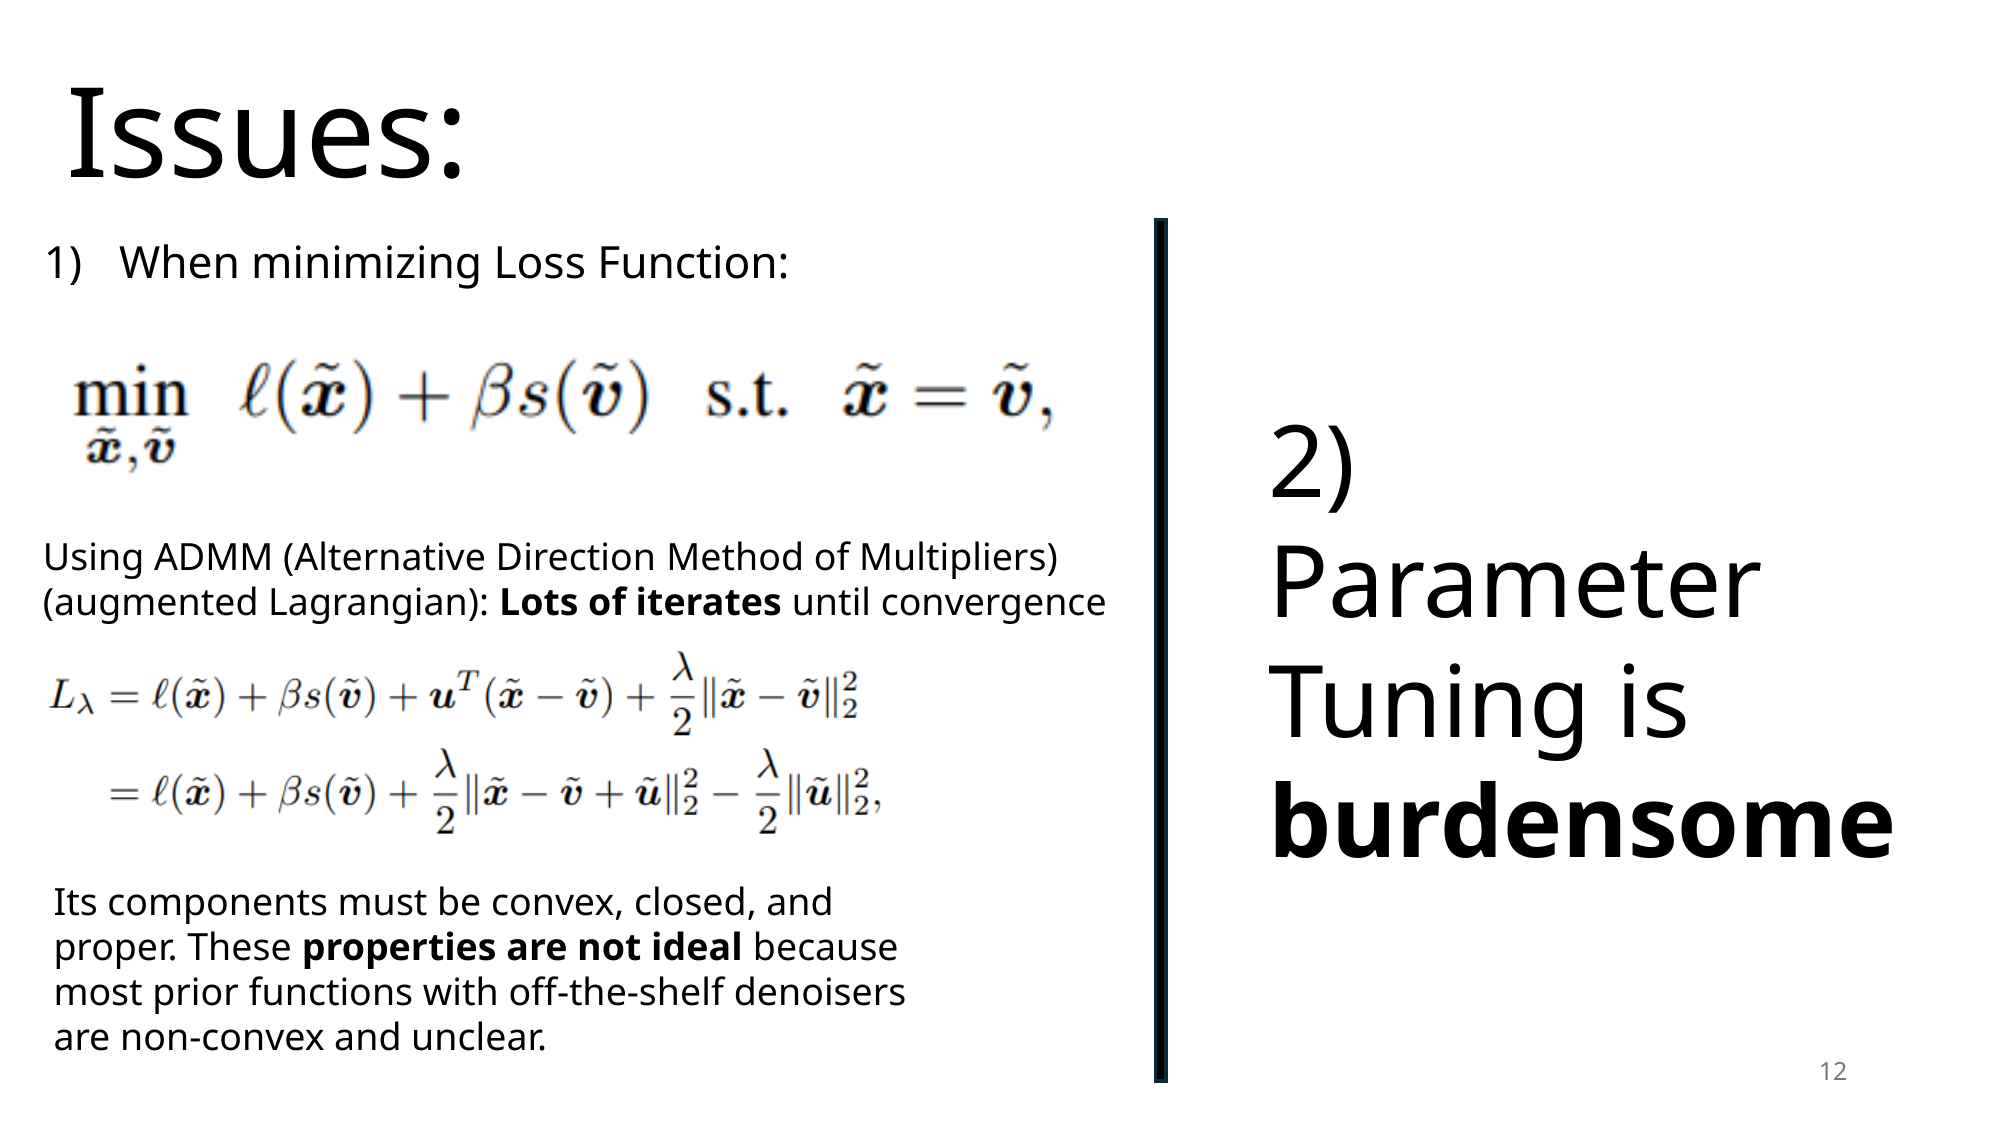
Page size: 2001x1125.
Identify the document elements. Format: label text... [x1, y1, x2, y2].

text_box 2) Parameter Tuning is burdensome [1253, 390, 1963, 885]
text_box [1154, 218, 1168, 1083]
title Issues: [51, 28, 1776, 247]
slide_number 12 [1412, 1042, 1863, 1103]
text_box Using ADMM (Alternative Direction Method of Multipliers) (augmented Lagrangian): Lots of iterates until convergence [27, 525, 1124, 631]
picture [21, 309, 1118, 513]
text_box Its components must be convex, closed, and proper. These properties are not ideal because most prior functions with off-the-shelf denoisers are non-convex and unclear. [38, 870, 959, 1066]
list When minimizing Loss Function: [28, 232, 858, 309]
picture [37, 649, 897, 845]
